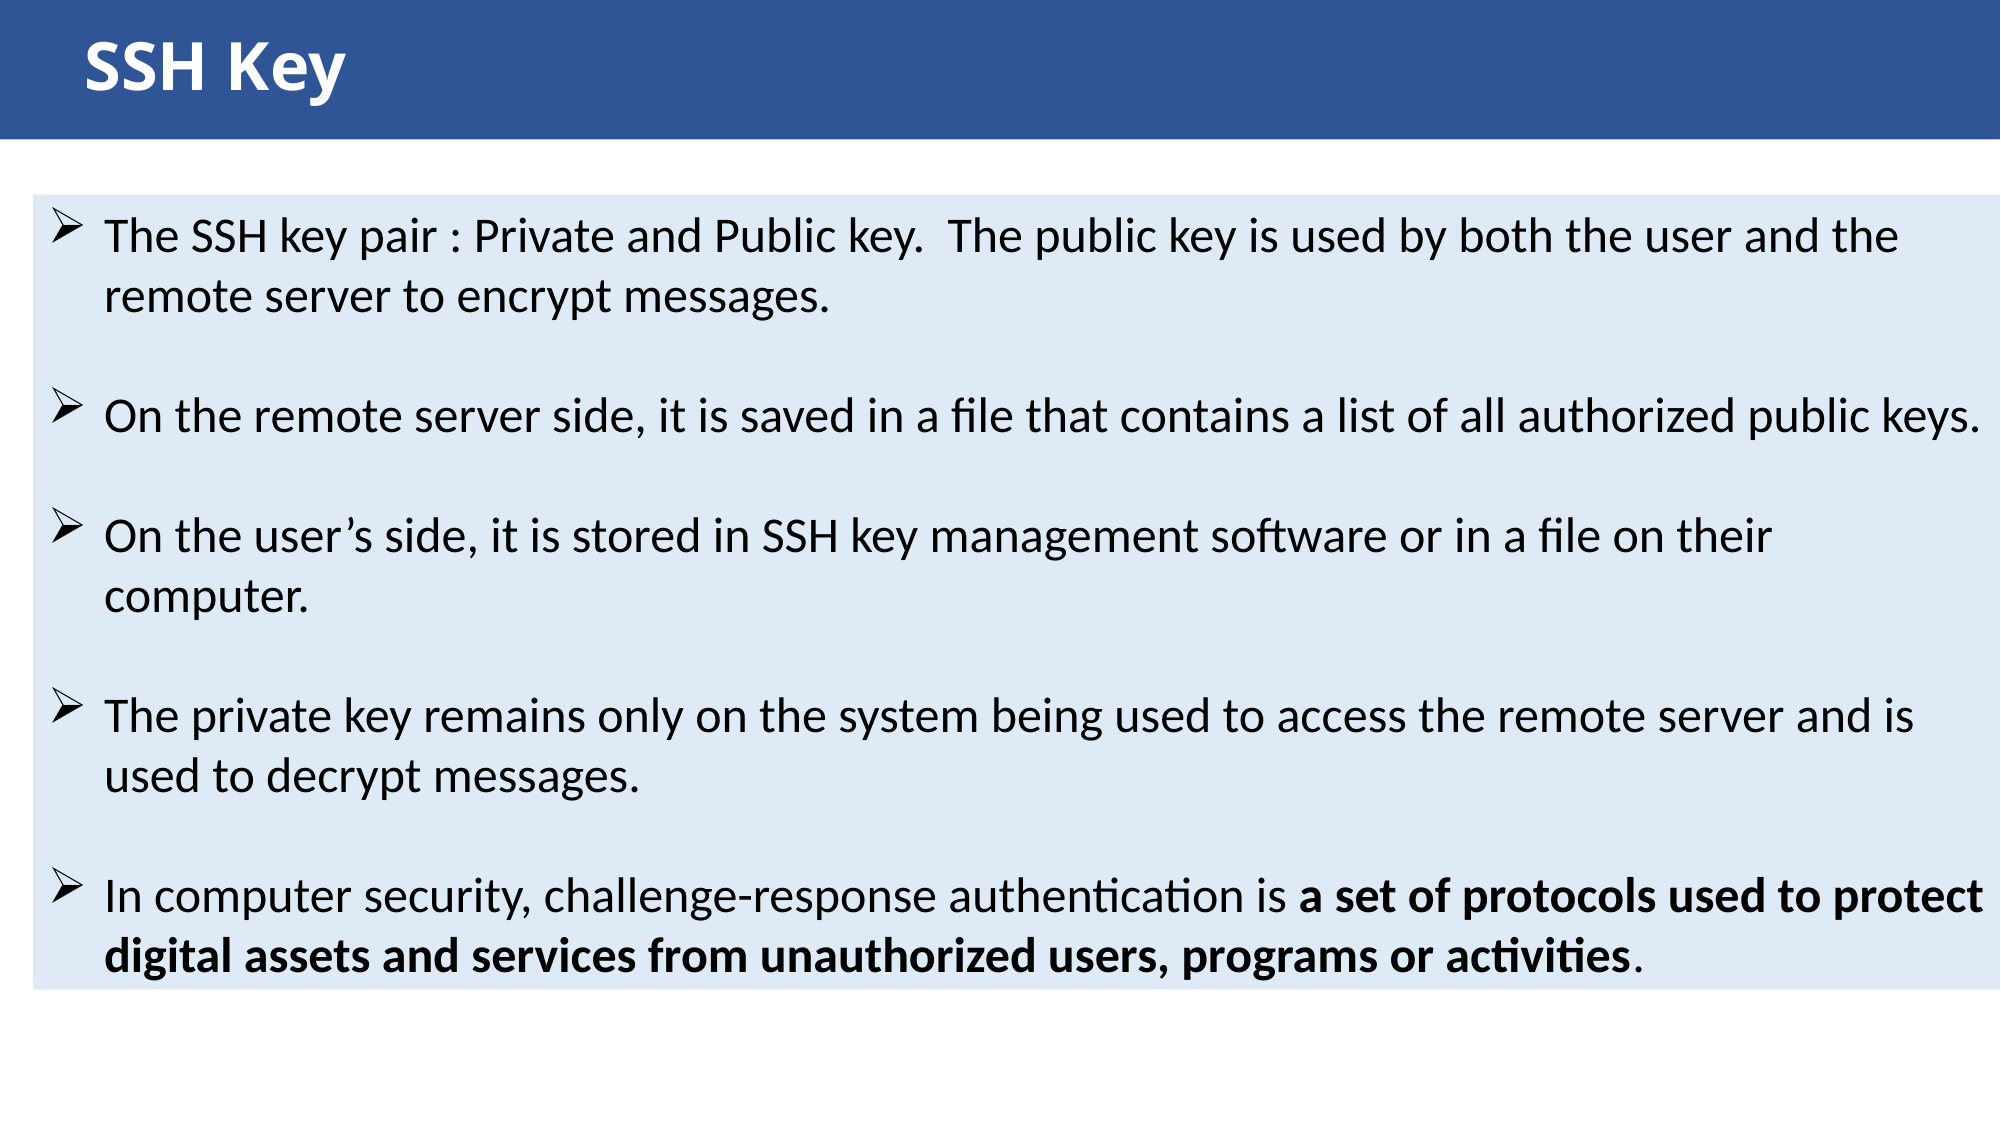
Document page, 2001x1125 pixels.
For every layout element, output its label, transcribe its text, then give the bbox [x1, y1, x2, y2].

text_box The SSH key pair : Private and Public key. The public key is used by both the user and the remote server to encrypt messages. On the remote server side, it is saved in a file that contains a list of all authorized public keys. On the user’s side, it is stored in SSH key management software or in a file on their computer. The private key remains only on the system being used to access the remote server and is used to decrypt messages. In computer security, challenge-response authentication is a set of protocols used to protect digital assets and services from unauthorized users, programs or activities. [33, 194, 2000, 990]
title SSH Key [69, 26, 887, 111]
